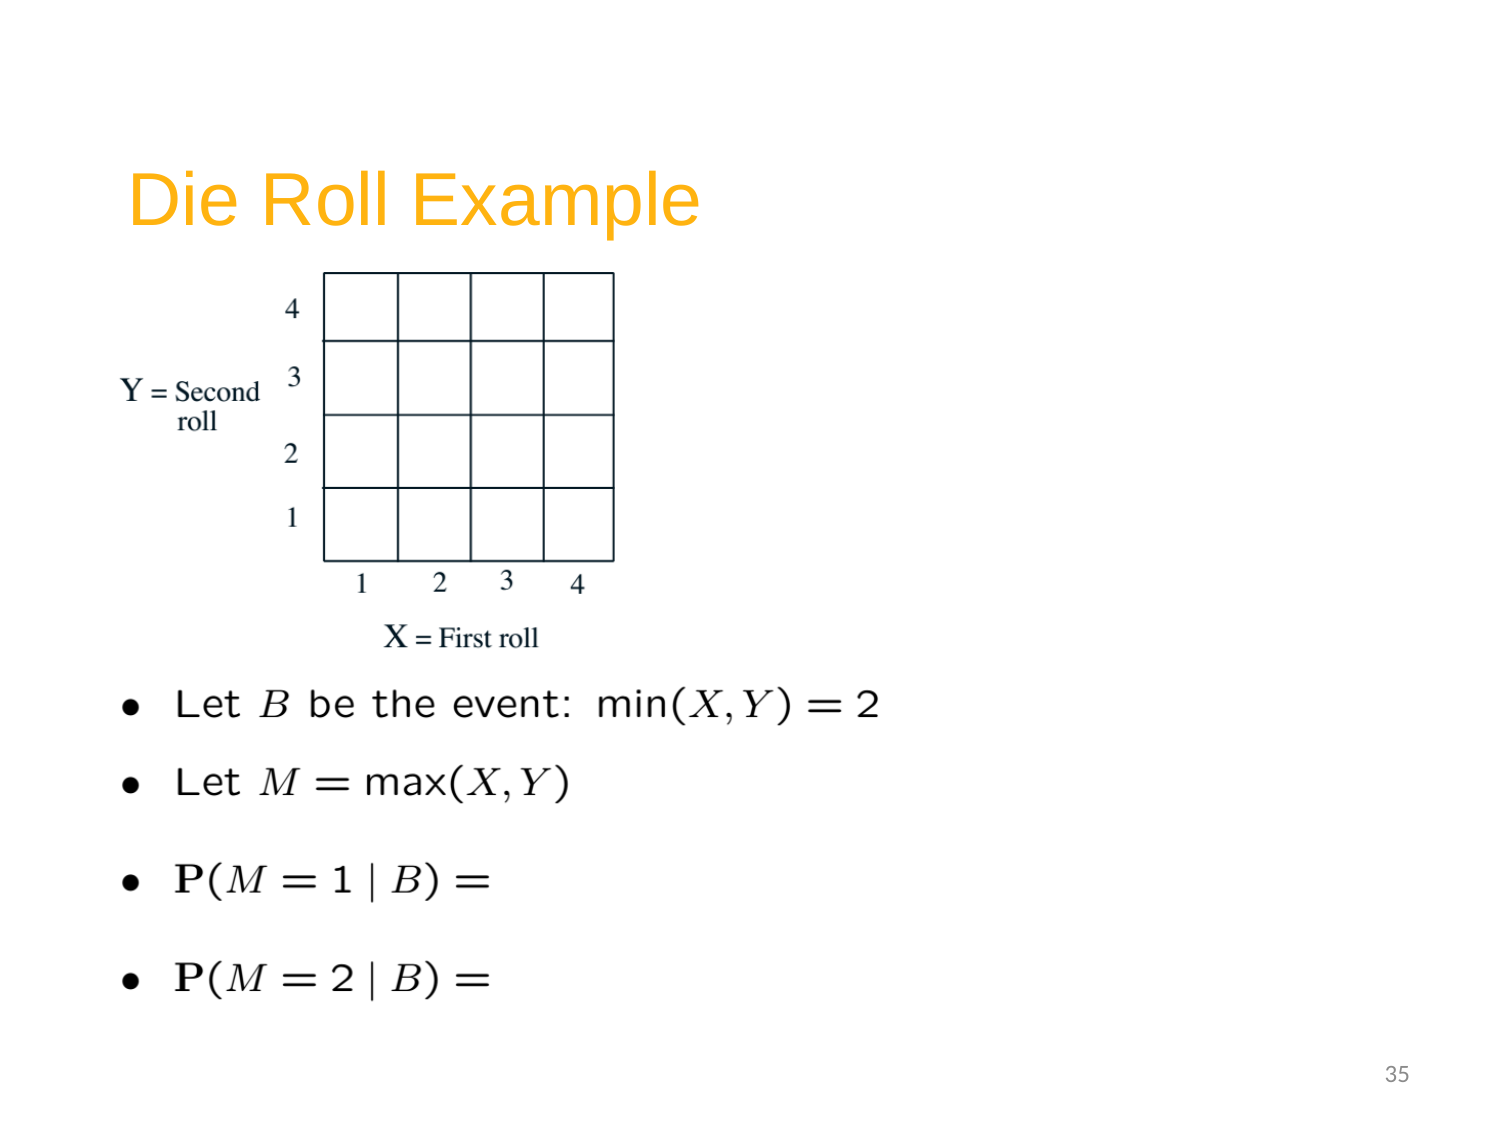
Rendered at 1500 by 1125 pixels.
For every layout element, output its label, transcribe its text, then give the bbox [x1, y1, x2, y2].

title Die Roll Example [112, 12, 1388, 379]
picture [99, 249, 665, 663]
picture [112, 674, 919, 1029]
slide_number 35 [1074, 1042, 1425, 1103]
